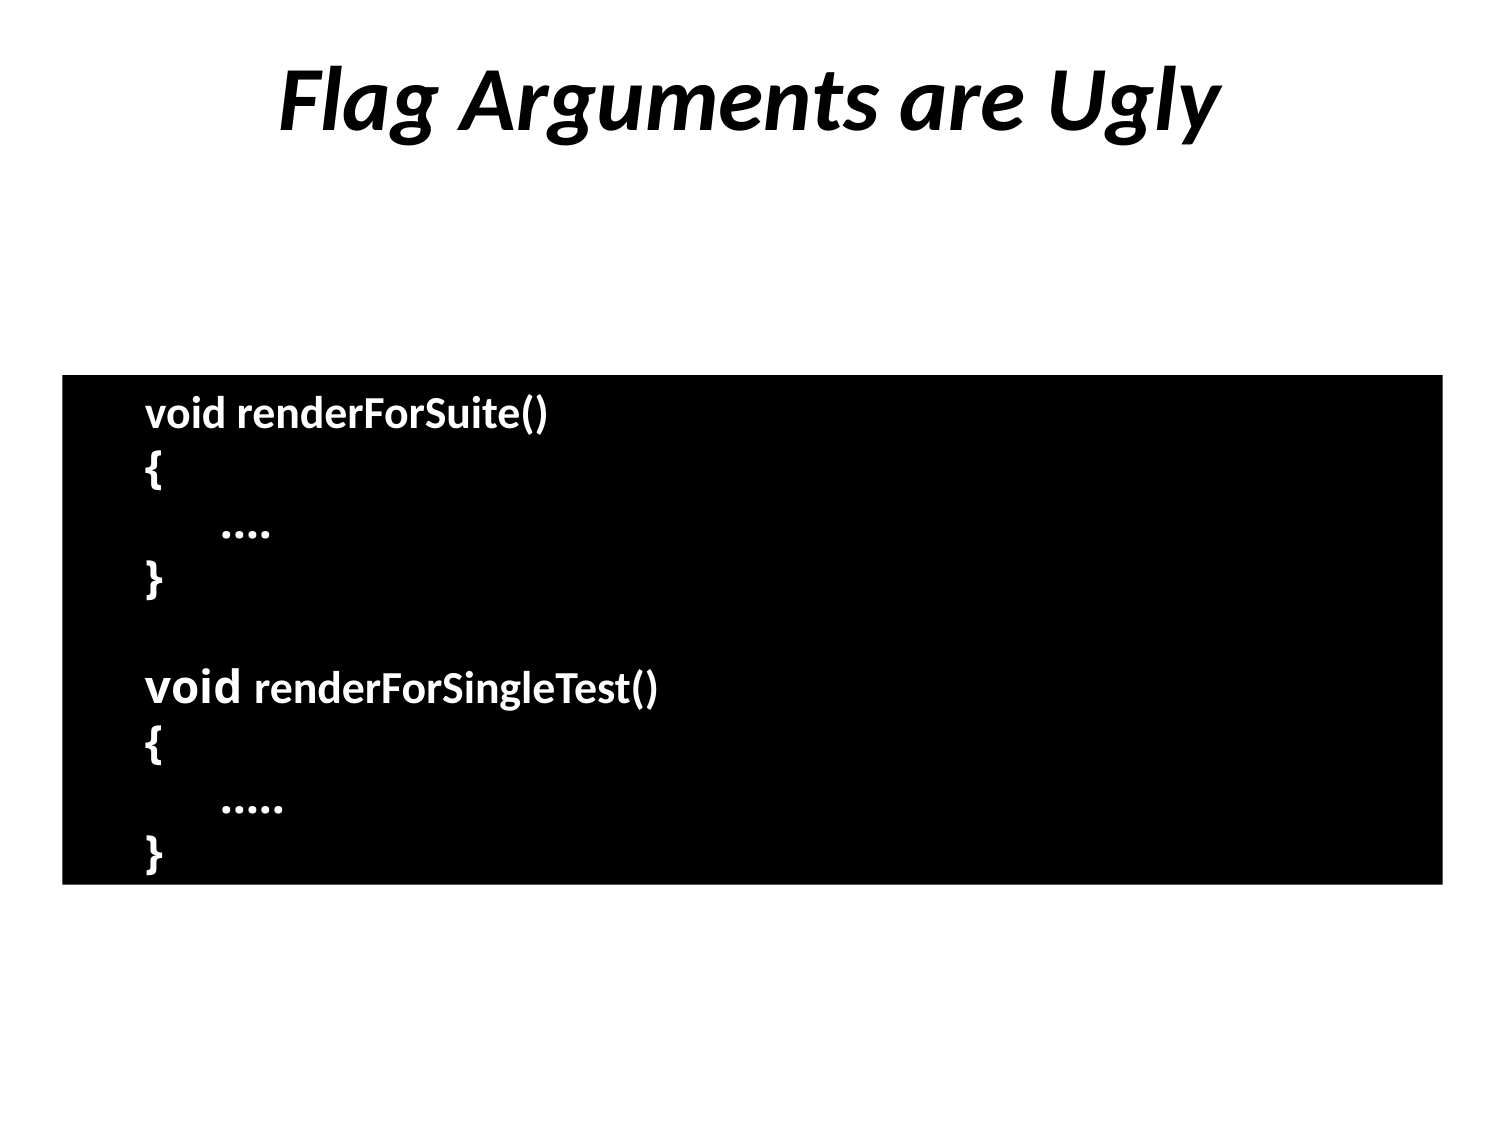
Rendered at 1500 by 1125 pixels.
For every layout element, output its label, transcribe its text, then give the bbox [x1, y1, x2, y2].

title Flag Arguments are Ugly [74, 0, 1426, 188]
text_box void renderForSuite() { …. } void renderForSingleTest() { ….. } [62, 375, 1443, 885]
